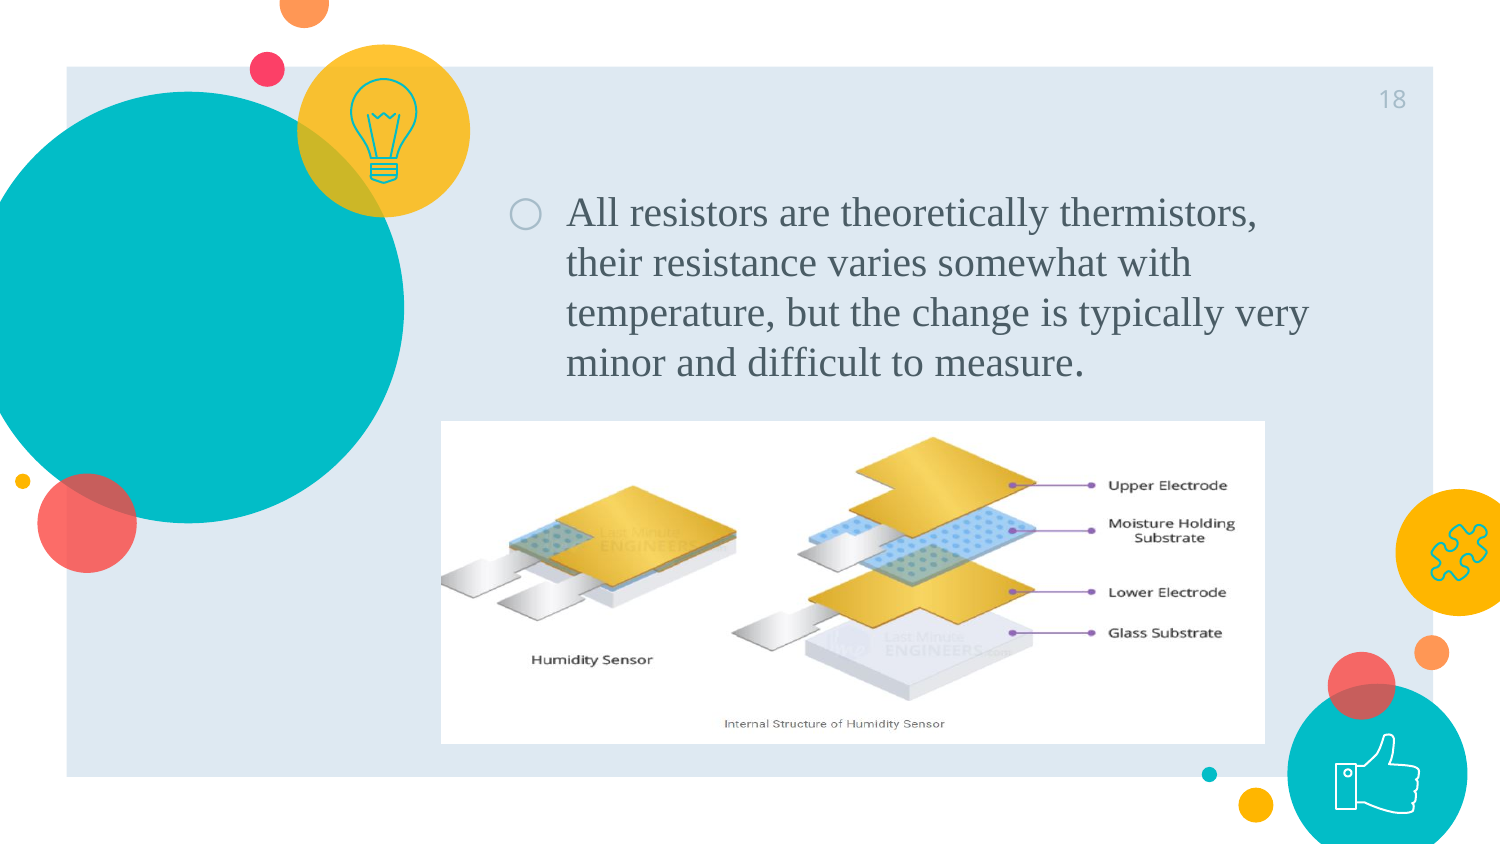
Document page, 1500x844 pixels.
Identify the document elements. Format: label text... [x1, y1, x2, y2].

picture [441, 421, 1265, 744]
slide_number 18 [1331, 68, 1422, 134]
list All resistors are theoretically thermistors, their resistance varies somewhat with temperature, but the change is typically very minor and difficult to measure. [476, 169, 1345, 706]
